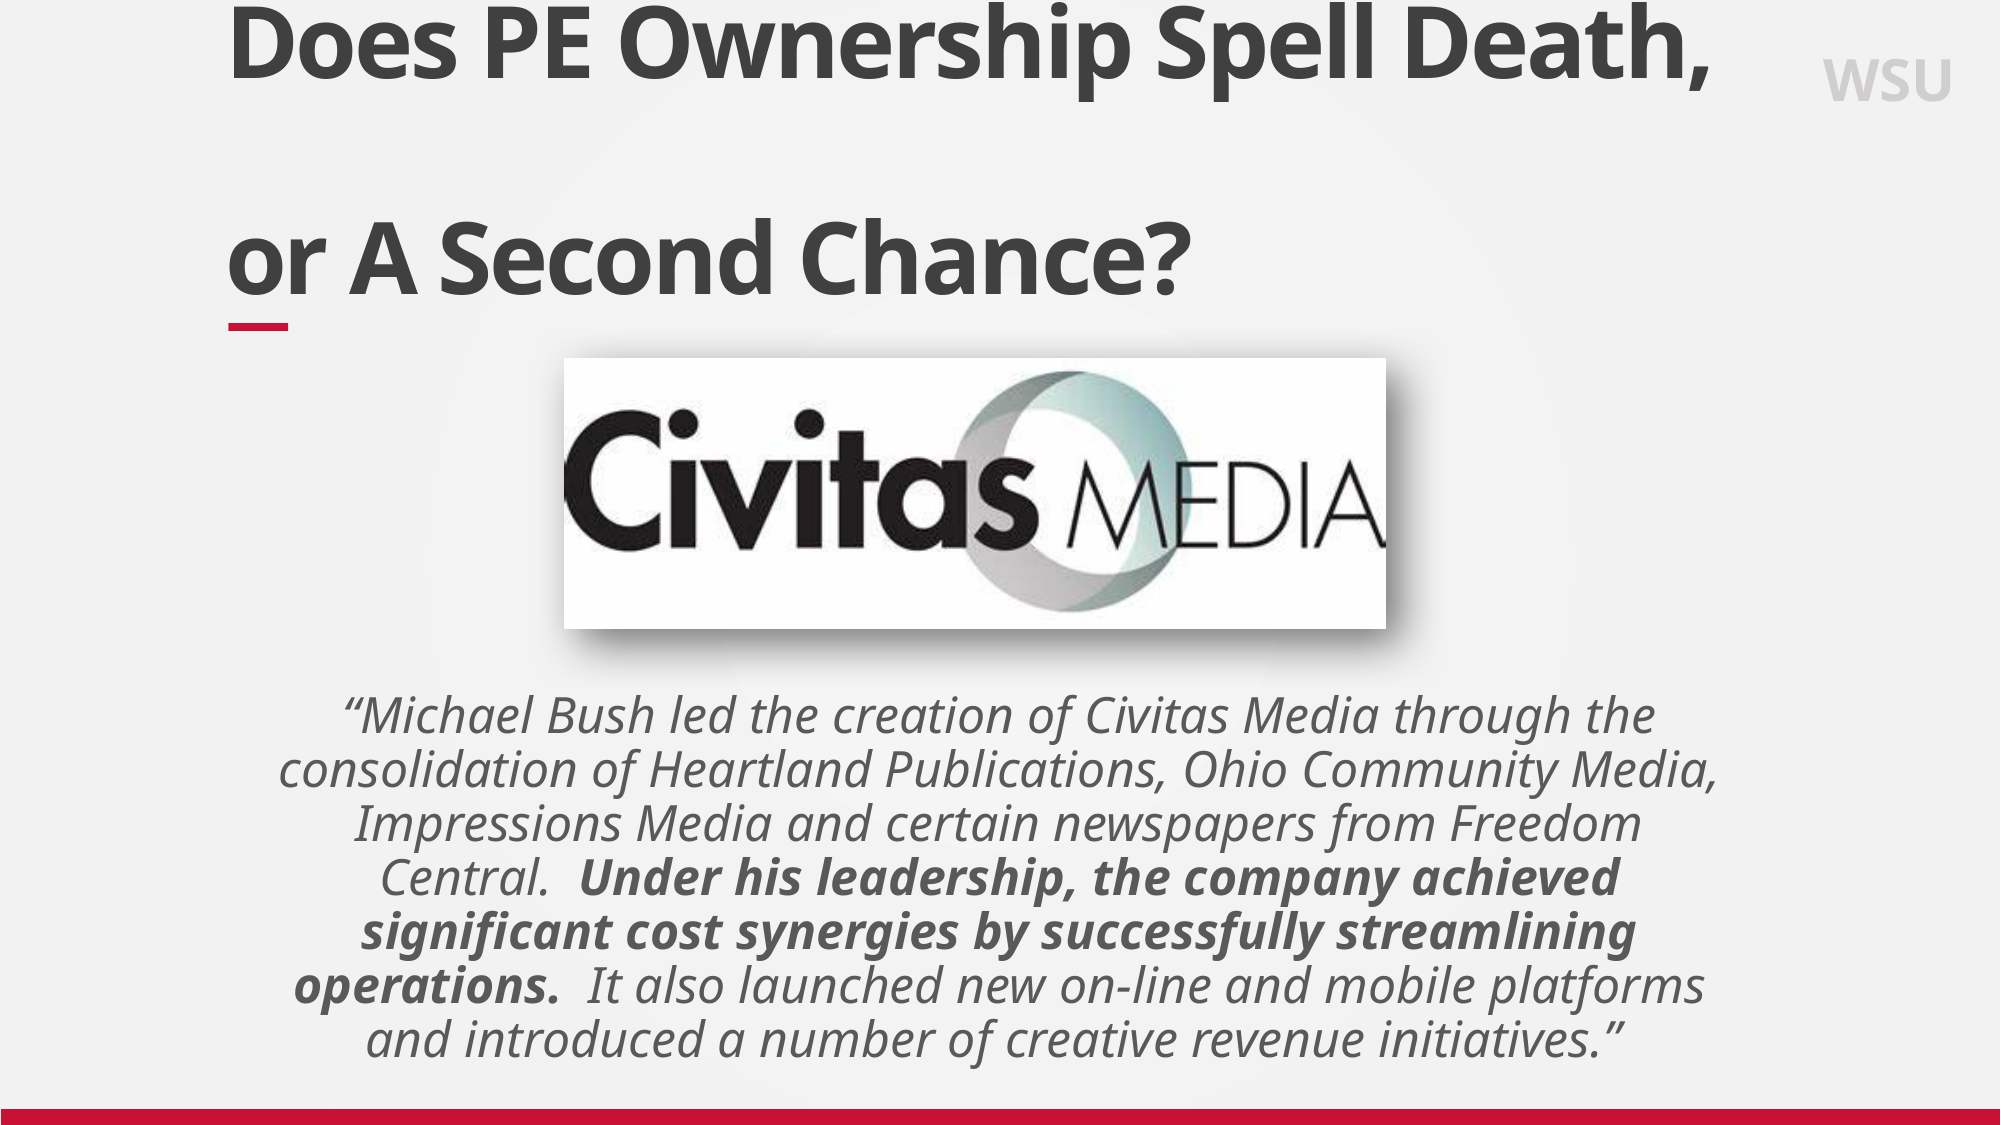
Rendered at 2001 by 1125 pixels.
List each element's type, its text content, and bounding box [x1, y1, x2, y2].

picture [564, 358, 1386, 629]
text_box WSU [1808, 35, 1971, 121]
text_box [227, 322, 289, 332]
title Does PE Ownership Spell Death, or A Second Chance? [225, 128, 1725, 324]
text_box [0, 1109, 2000, 1125]
text_box “Michael Bush led the creation of Civitas Media through the consolidation of Heartland Publications, Ohio Community Media, Impressions Media and certain newspapers from Freedom Central. Under his leadership, the company achieved significant cost synergies by successfully streamlining operations. It also launched new on-line and mobile platforms and introduced a number of creative revenue initiatives.” [251, 682, 1749, 1039]
